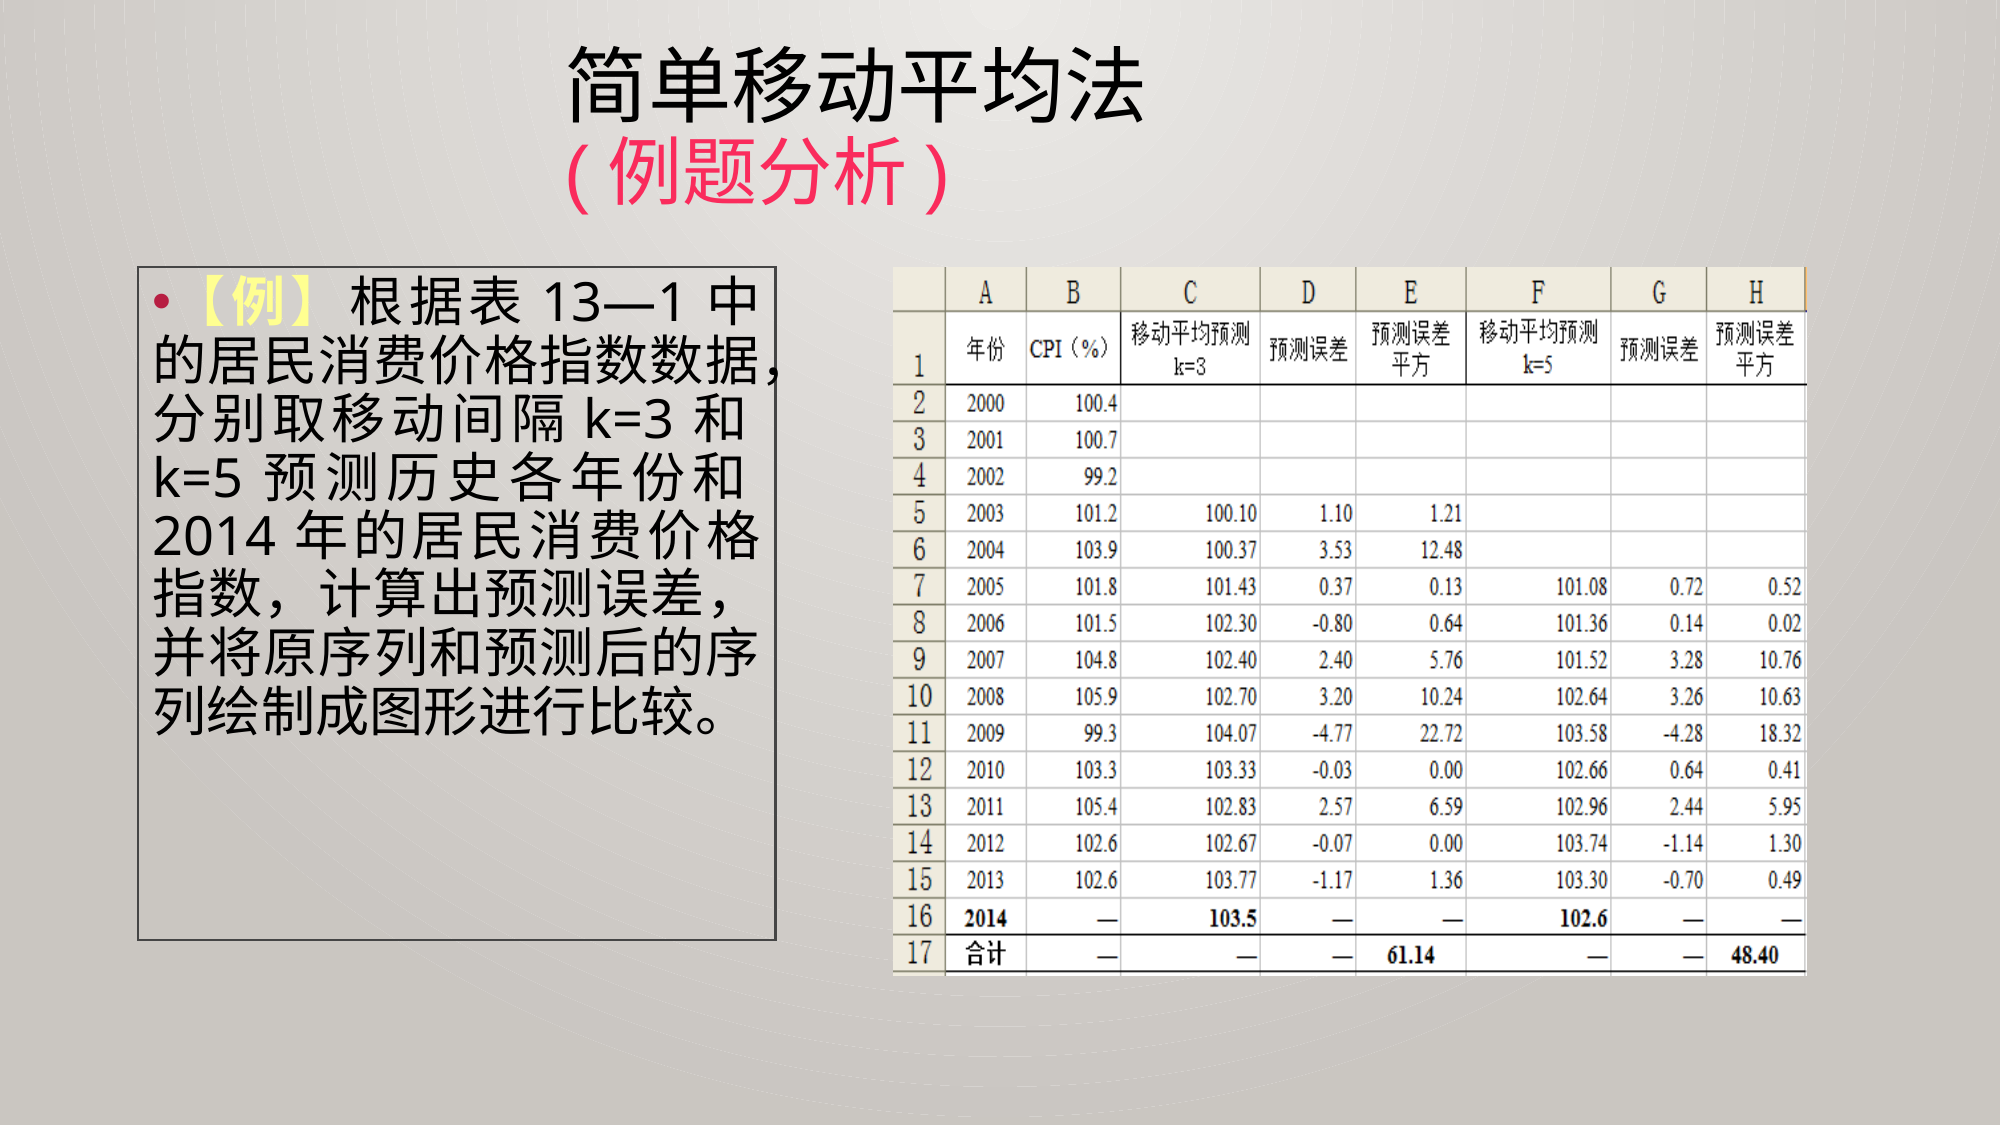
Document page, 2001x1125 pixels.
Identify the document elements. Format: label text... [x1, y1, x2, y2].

title 简单移动平均法 (例题分析) [549, 37, 1700, 225]
list 【例】根据表13—1中的居民消费价格指数数据，分别取移动间隔k=3和k=5预测历史各年份和2014年的居民消费价格指数，计算出预测误差，并将原序列和预测后的序列绘制成图形进行比较。 [137, 267, 776, 941]
picture [893, 266, 1807, 977]
